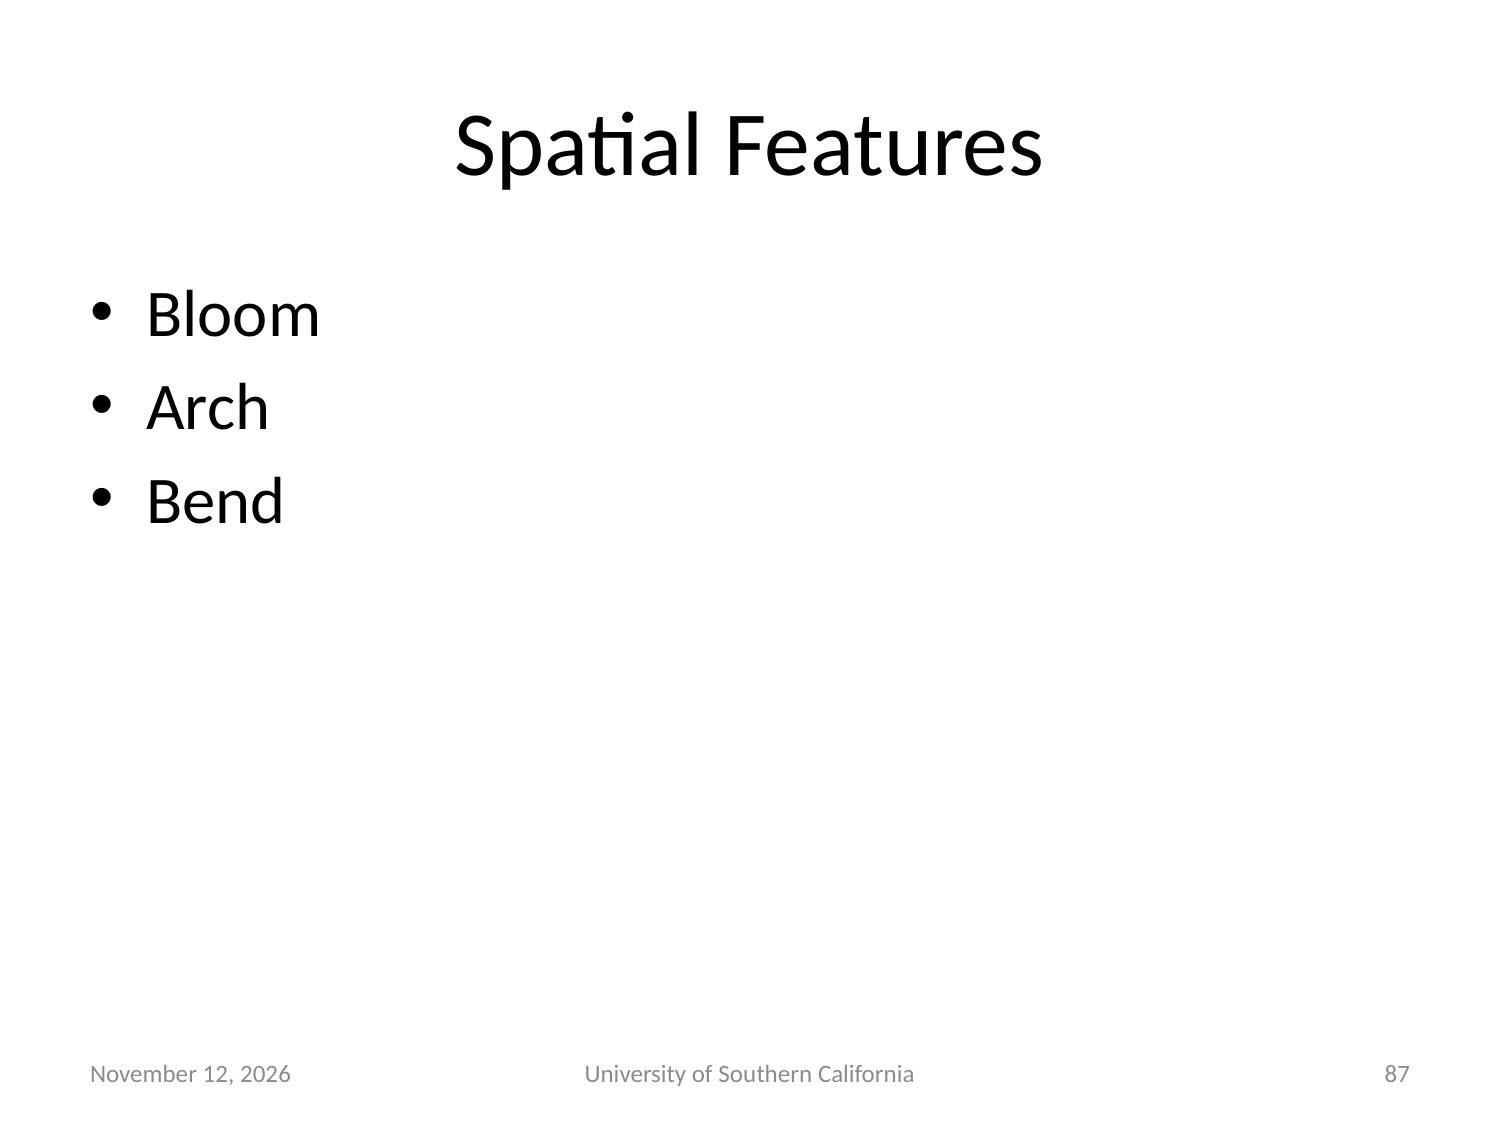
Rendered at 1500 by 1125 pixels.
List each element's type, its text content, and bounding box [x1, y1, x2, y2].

title Spatial Features [75, 45, 1425, 233]
list Bloom Arch Bend [75, 262, 1425, 1005]
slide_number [75, 1042, 425, 1103]
footer University of Southern California [512, 1042, 988, 1103]
slide_number 87 [1074, 1042, 1425, 1103]
